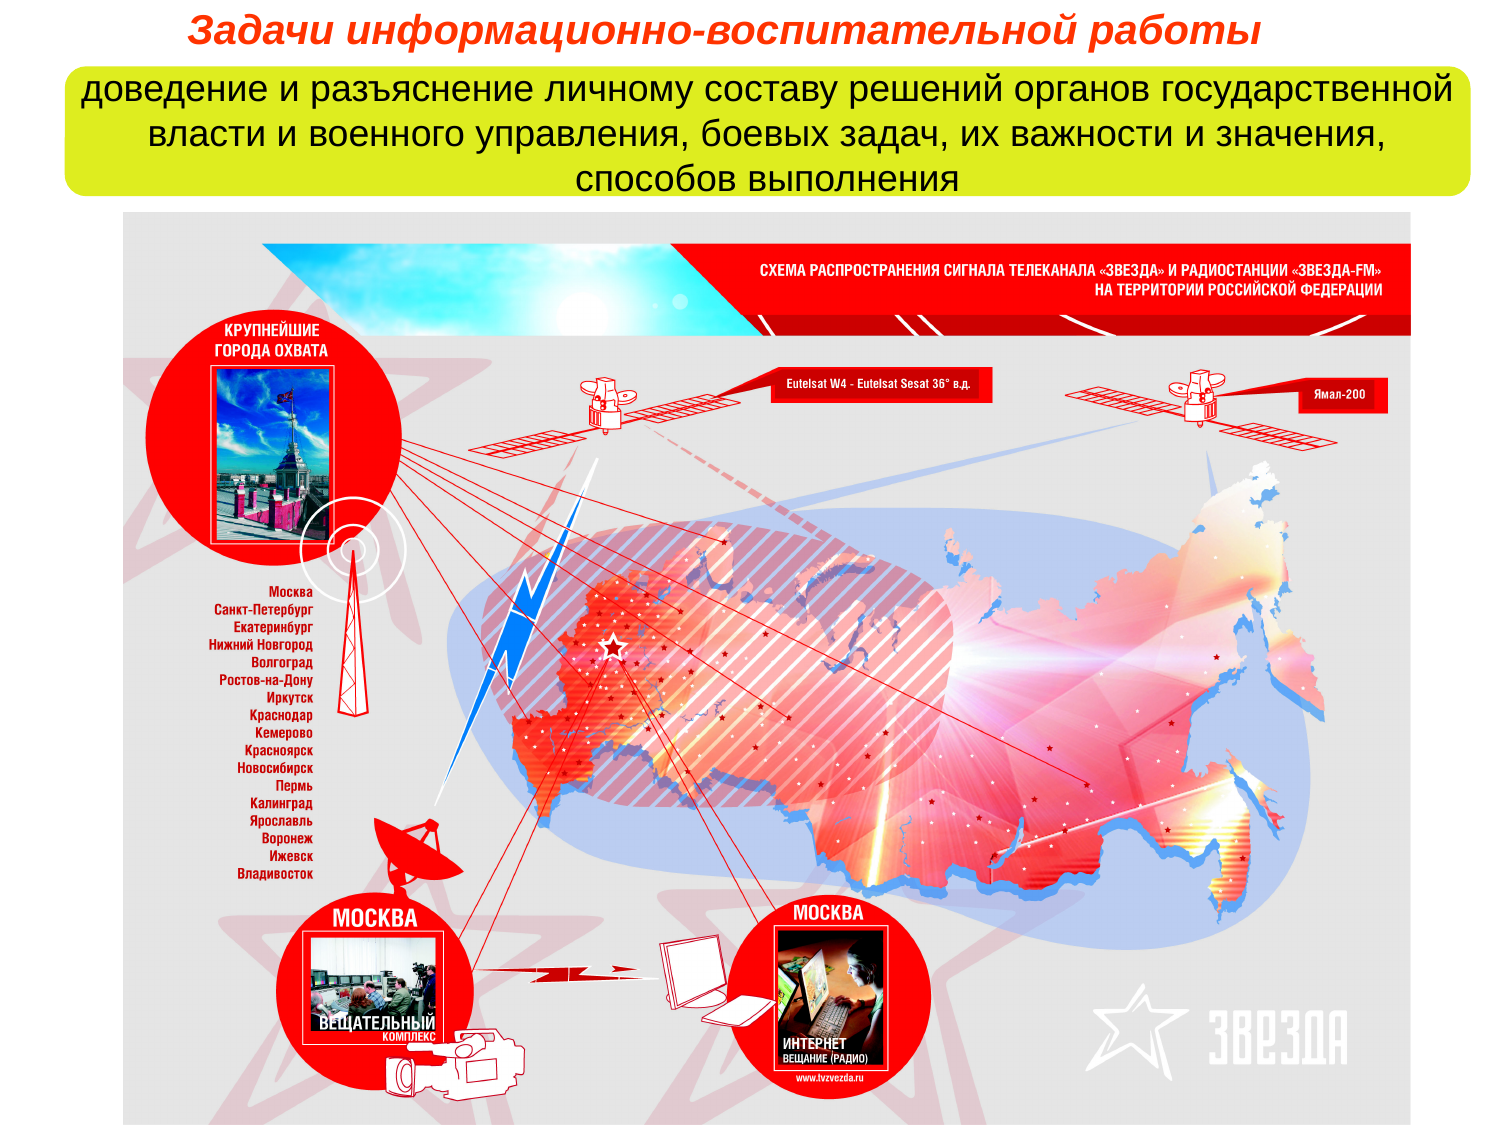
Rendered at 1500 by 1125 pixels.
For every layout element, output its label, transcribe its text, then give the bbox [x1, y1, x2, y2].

picture [123, 212, 1411, 1125]
text_box Задачи информационно-воспитательной работы [172, 0, 1278, 61]
text_box доведение и разъяснение личному составу решений органов государственной власти и военного управления, боевых задач, их важности и значения, способов выполнения [64, 66, 1471, 197]
